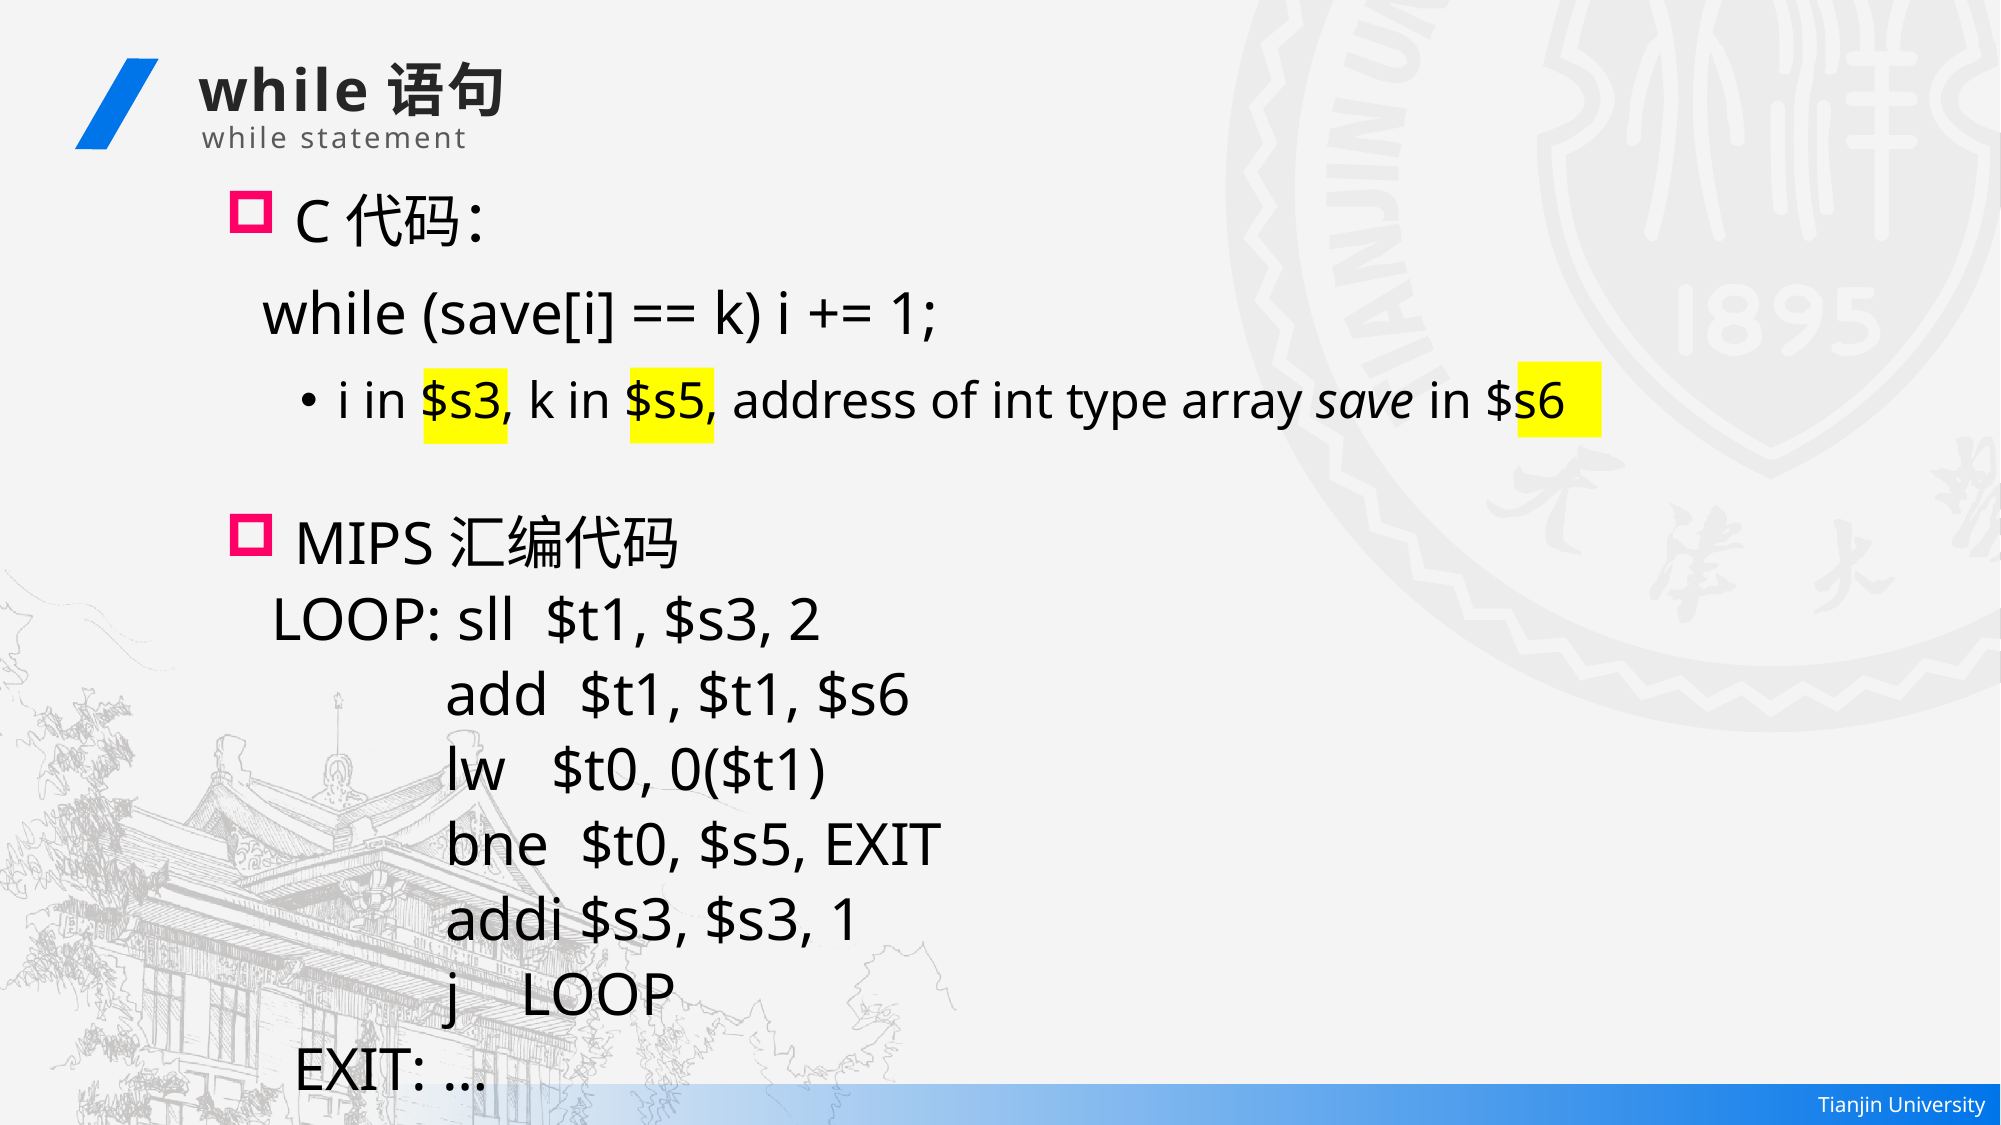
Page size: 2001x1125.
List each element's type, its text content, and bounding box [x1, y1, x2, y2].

text_box C代码： while (save[i] == k) i += 1; i in $s3, k in $s5, address of int type array save in $s6 MIPS汇编代码 LOOP: sll $t1, $s3, 2 add $t1, $t1, $s6 lw $t0, 0($t1) bne $t0, $s5, EXIT addi $s3, $s3, 1 j LOOP EXIT: … [210, 184, 1789, 1024]
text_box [100, 45, 536, 163]
text_box [74, 105, 100, 150]
